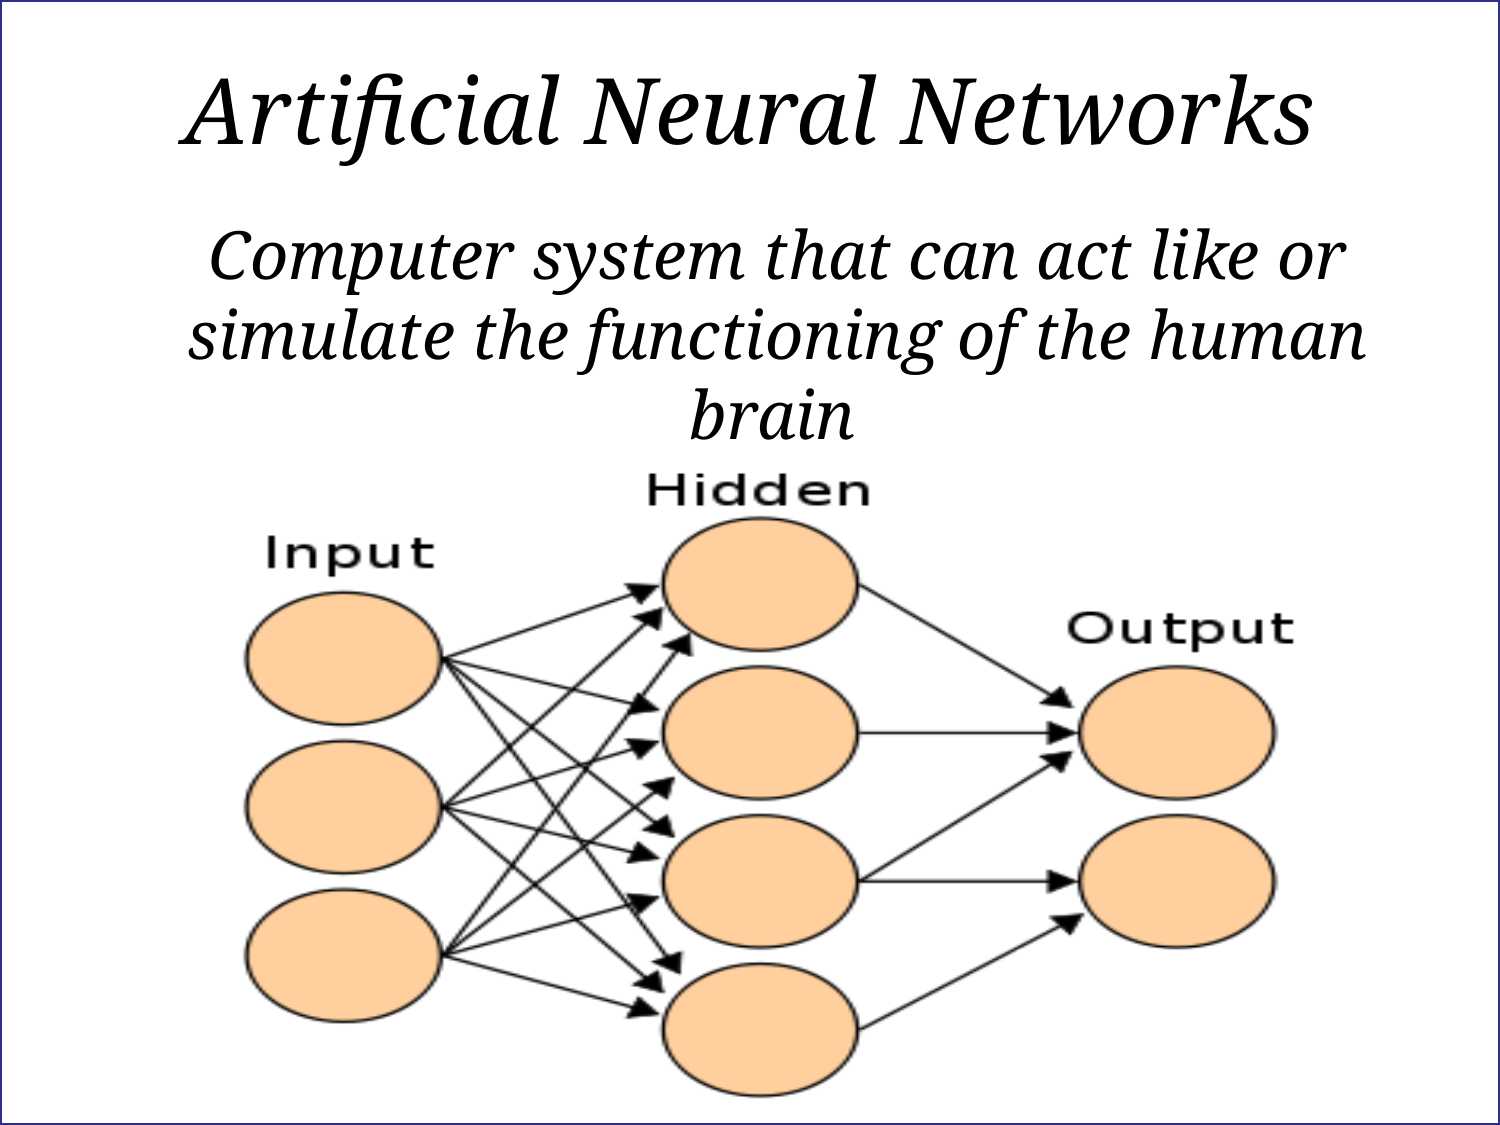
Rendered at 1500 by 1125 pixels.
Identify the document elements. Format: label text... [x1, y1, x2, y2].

text_box [0, 0, 1500, 1125]
picture [206, 450, 1318, 1125]
title Artificial Neural Networks Computer system that can act like or simulate the functioning of the human brain [75, 45, 1425, 466]
